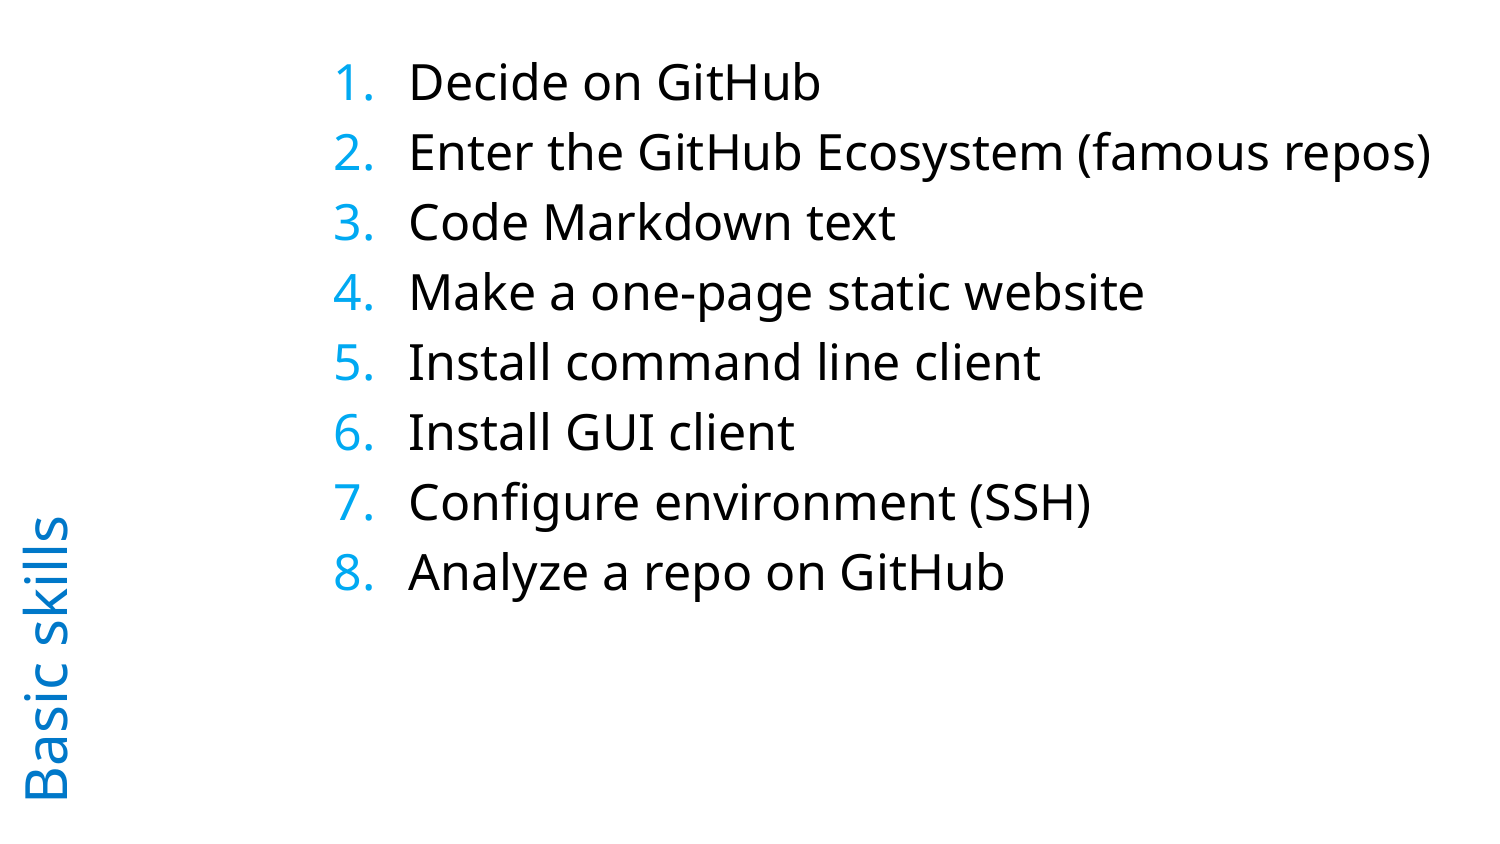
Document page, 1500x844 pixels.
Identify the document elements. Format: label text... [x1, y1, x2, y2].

list Decide on GitHub Enter the GitHub Ecosystem (famous repos) Code Markdown text Make a one-page static website Install command line client Install GUI client Configure environment (SSH) Analyze a repo on GitHub [333, 50, 1500, 608]
title Basic skills [9, 27, 85, 805]
